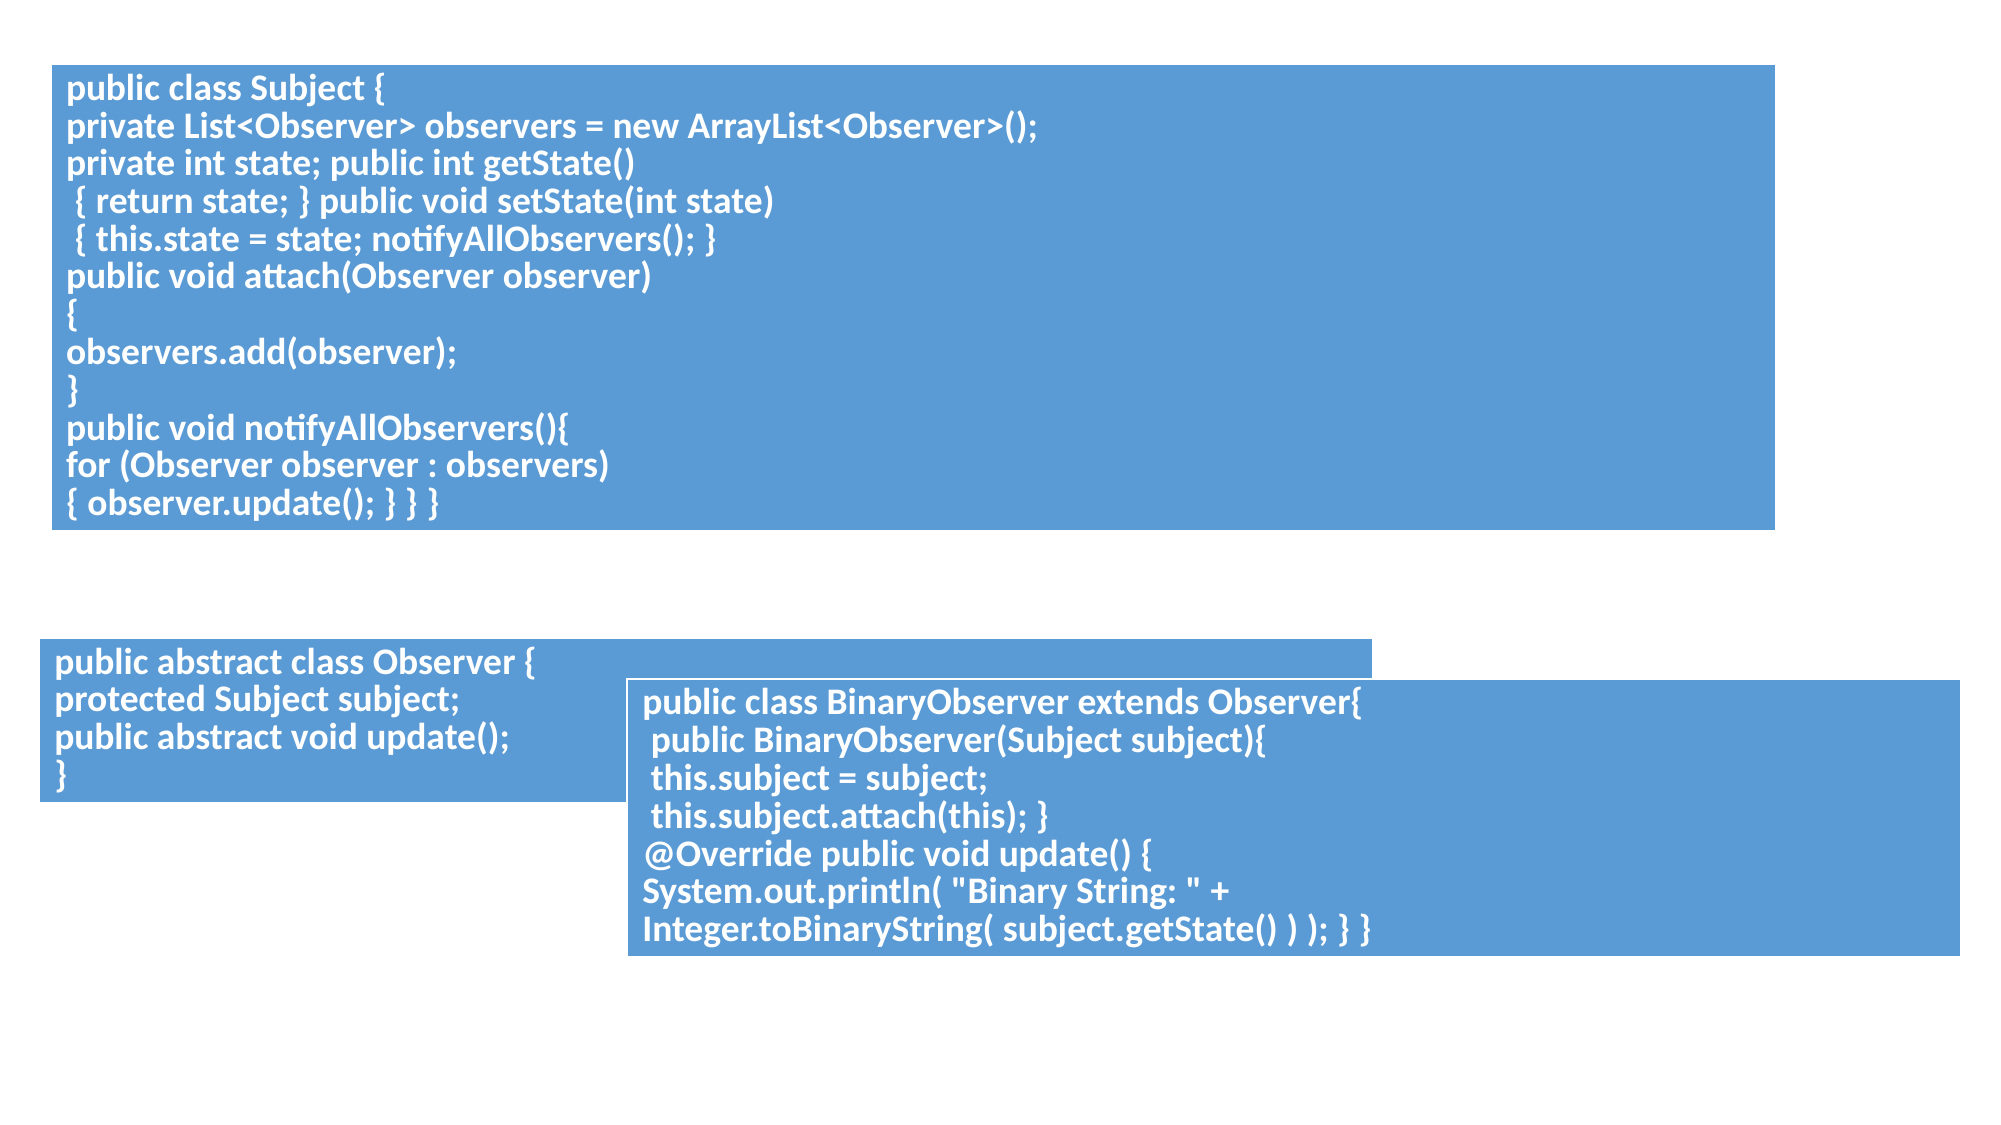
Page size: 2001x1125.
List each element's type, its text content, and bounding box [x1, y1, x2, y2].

table_header public class Subject { private List<Observer> observers = new ArrayList<Observer>(); private int state; public int getState() { return state; } public void setState(int state) { this.state = state; notifyAllObservers(); } public void attach(Observer observer) { observers.add(observer); } public void notifyAllObservers(){ for (Observer observer : observers) { observer.update(); } } } [52, 65, 1775, 530]
table_header public class BinaryObserver extends Observer{ public BinaryObserver(Subject subject){ this.subject = subject; this.subject.attach(this); } @Override public void update() { System.out.println( "Binary String: " + Integer.toBinaryString( subject.getState() ) ); } } [628, 680, 1960, 956]
table_header public abstract class Observer { protected Subject subject; public abstract void update(); } [40, 639, 1372, 802]
